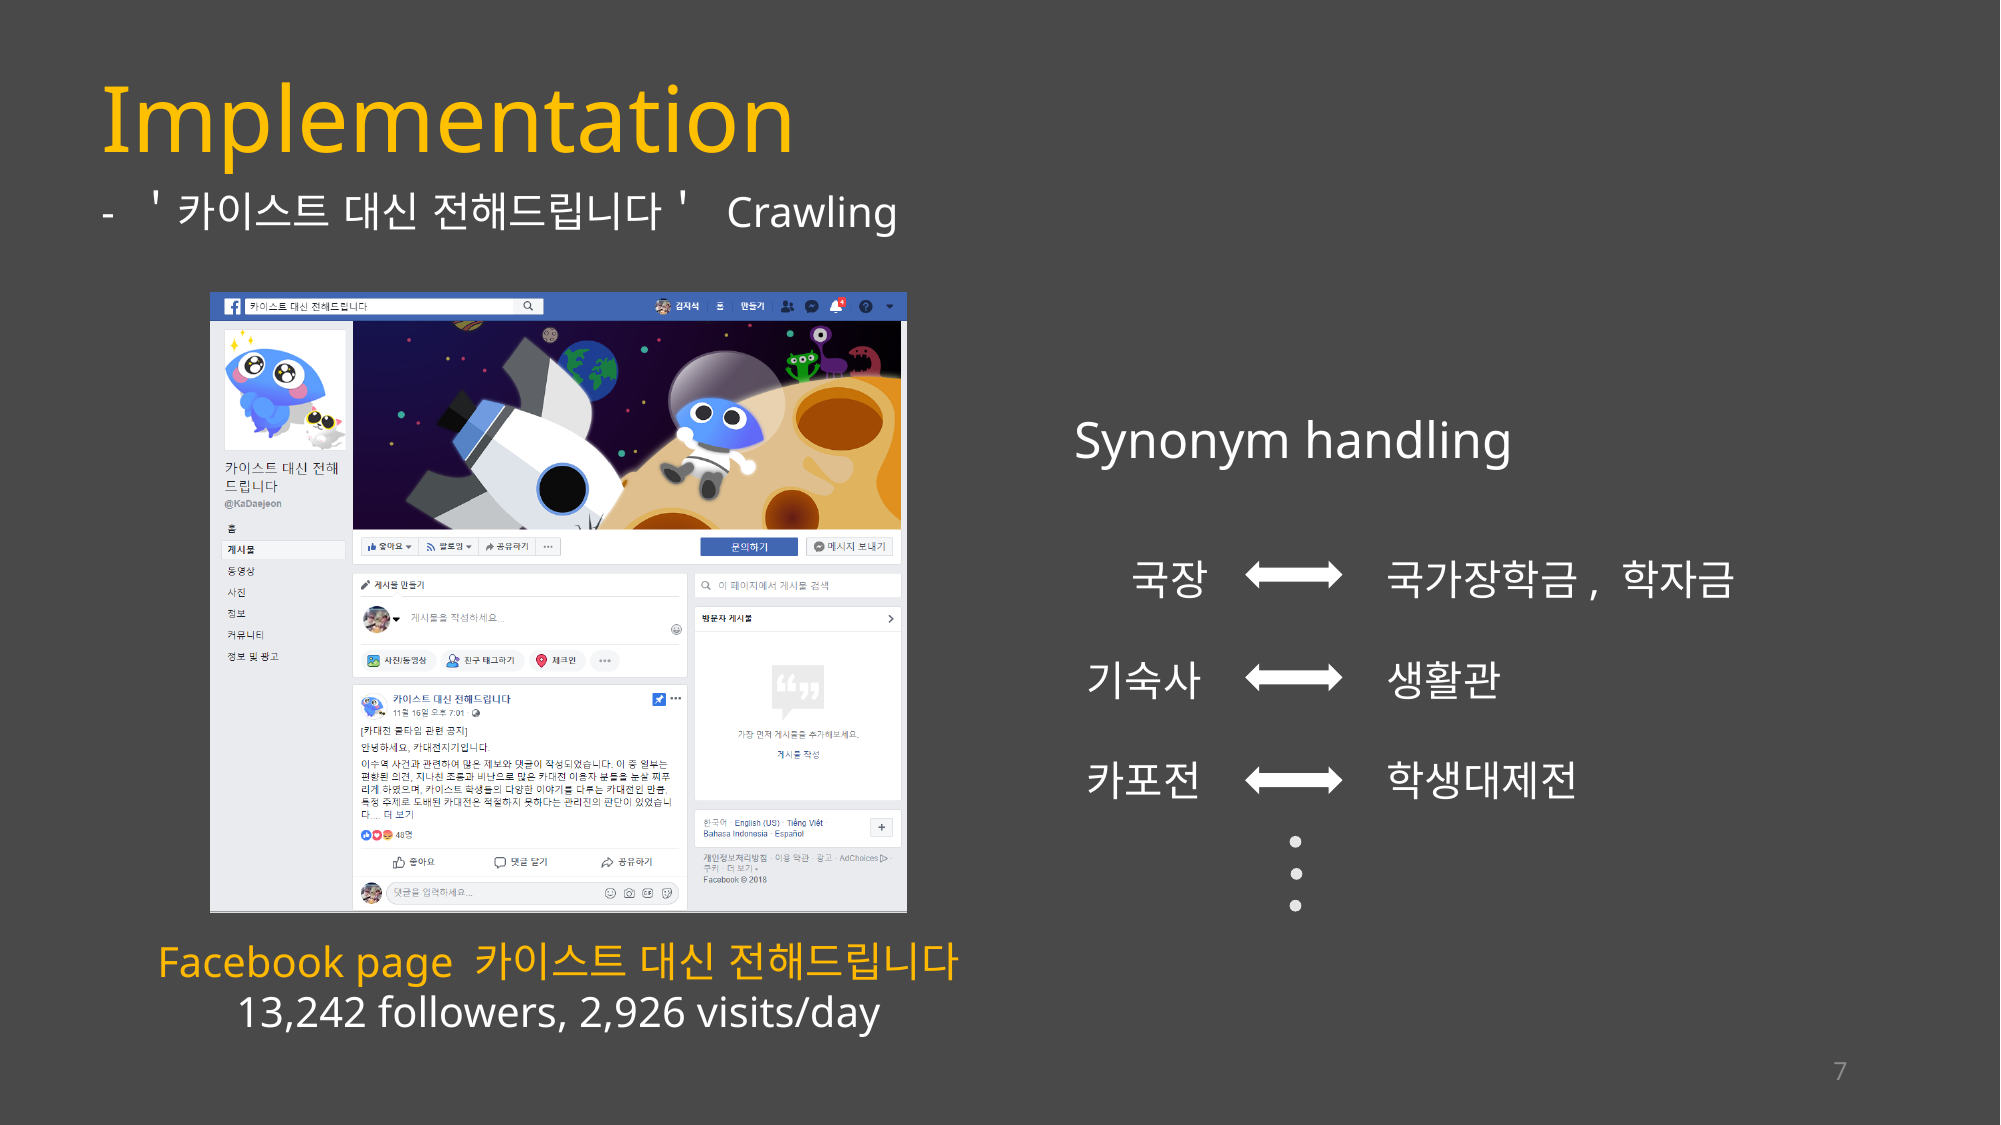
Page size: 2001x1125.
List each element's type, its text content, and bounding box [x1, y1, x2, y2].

slide_number 7 [1412, 1042, 1863, 1103]
title Implementation [86, 36, 1812, 210]
text_box [1288, 834, 1303, 849]
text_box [118, 292, 999, 1045]
list - ＇카이스트 대신 전해드립니다＇ Crawling [86, 184, 965, 254]
text_box [1289, 866, 1304, 881]
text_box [1071, 546, 1812, 815]
text_box [1288, 898, 1303, 913]
text_box Synonym handling [999, 400, 1664, 476]
